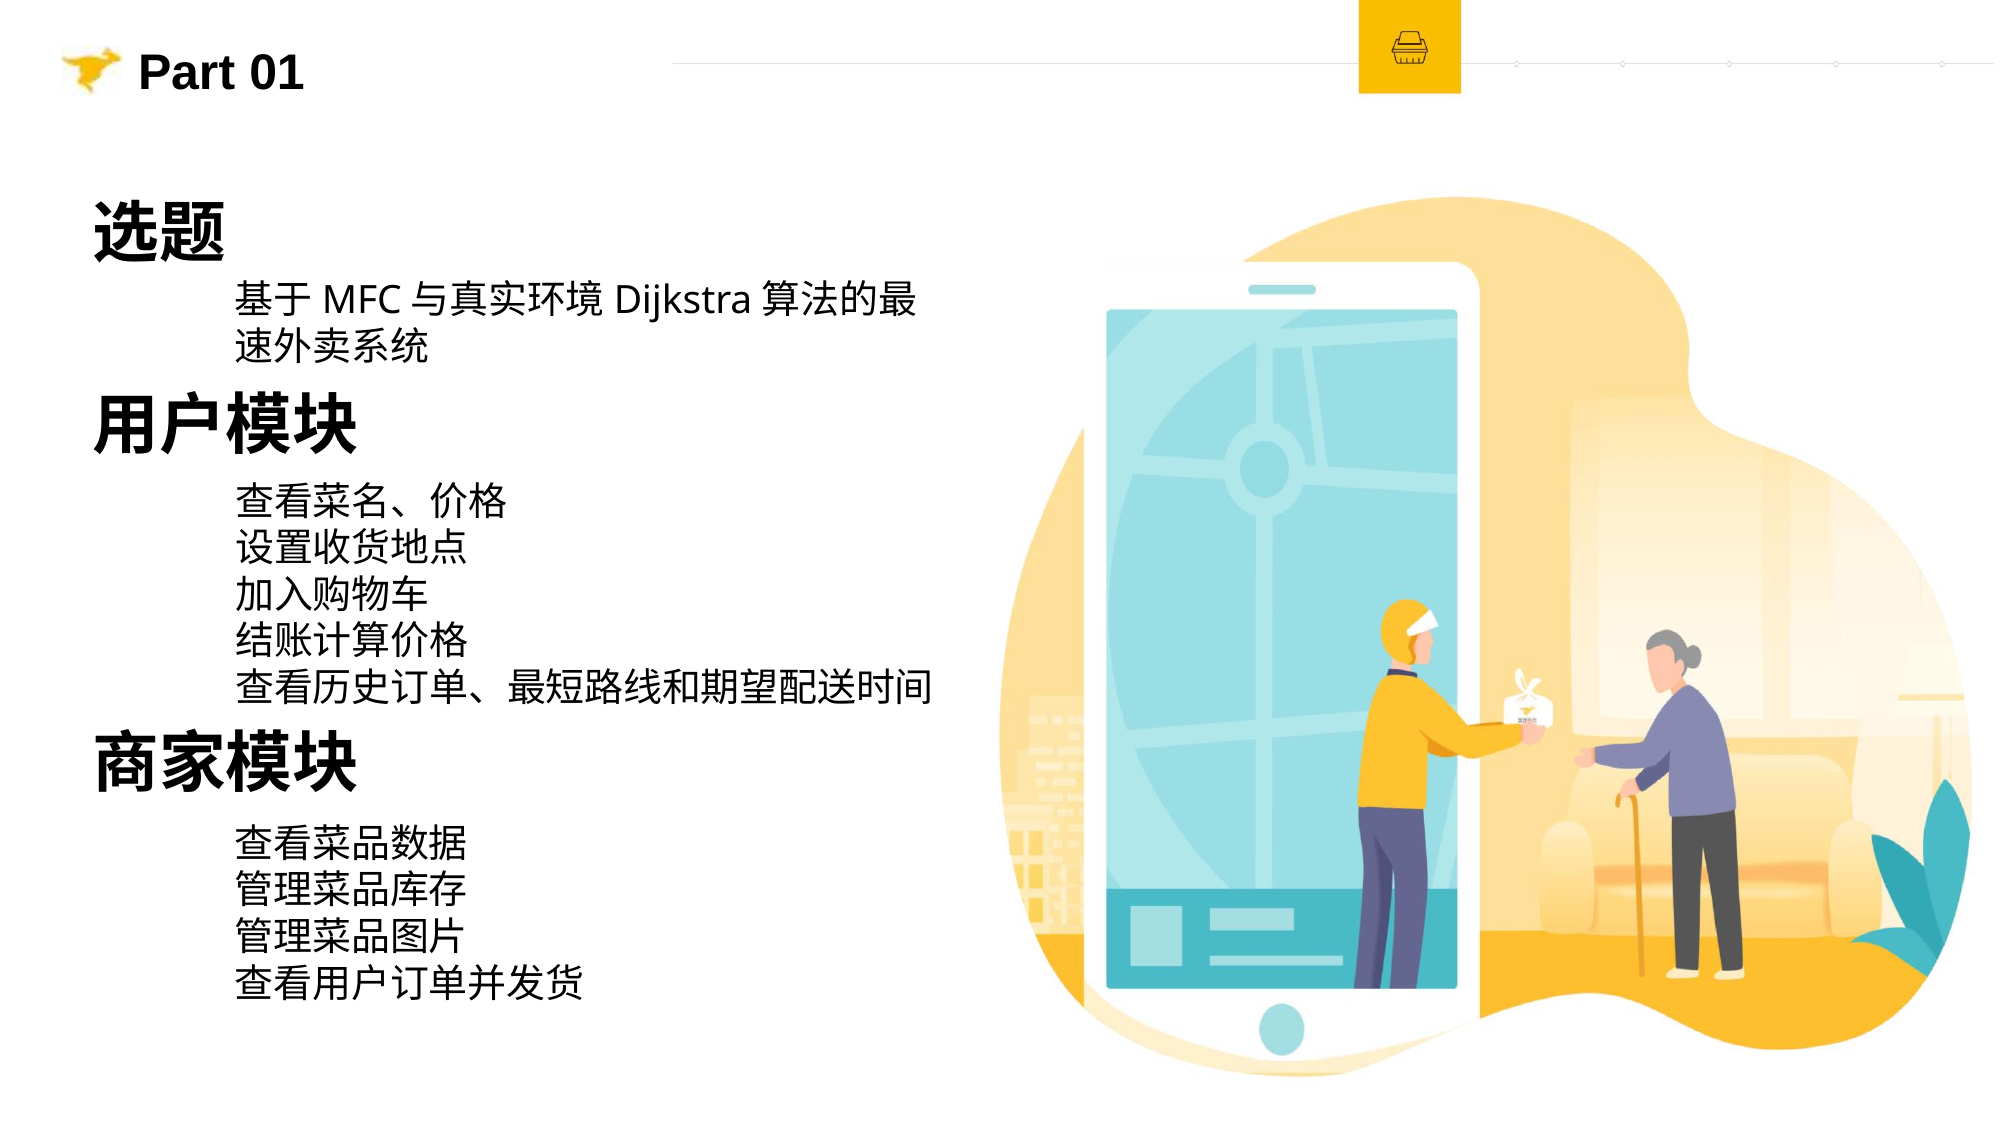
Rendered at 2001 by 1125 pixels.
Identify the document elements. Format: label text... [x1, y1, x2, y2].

text_box 选题 [92, 206, 611, 318]
text_box 用户模块 [92, 397, 220, 509]
text_box 基于MFC与真实环境Dijkstra算法的最速外卖系统 [220, 267, 950, 469]
text_box Part 01 [123, 32, 480, 108]
text_box 查看菜品数据 管理菜品库存 管理菜品图片 查看用户订单并发货 [220, 811, 889, 1013]
text_box [672, 0, 2000, 1125]
text_box 商家模块 [92, 736, 611, 848]
text_box 查看菜名、价格 设置收货地点 加入购物车 结账计算价格 查看历史订单、最短路线和期望配送时间 [220, 468, 1001, 770]
text_box [61, 45, 123, 96]
